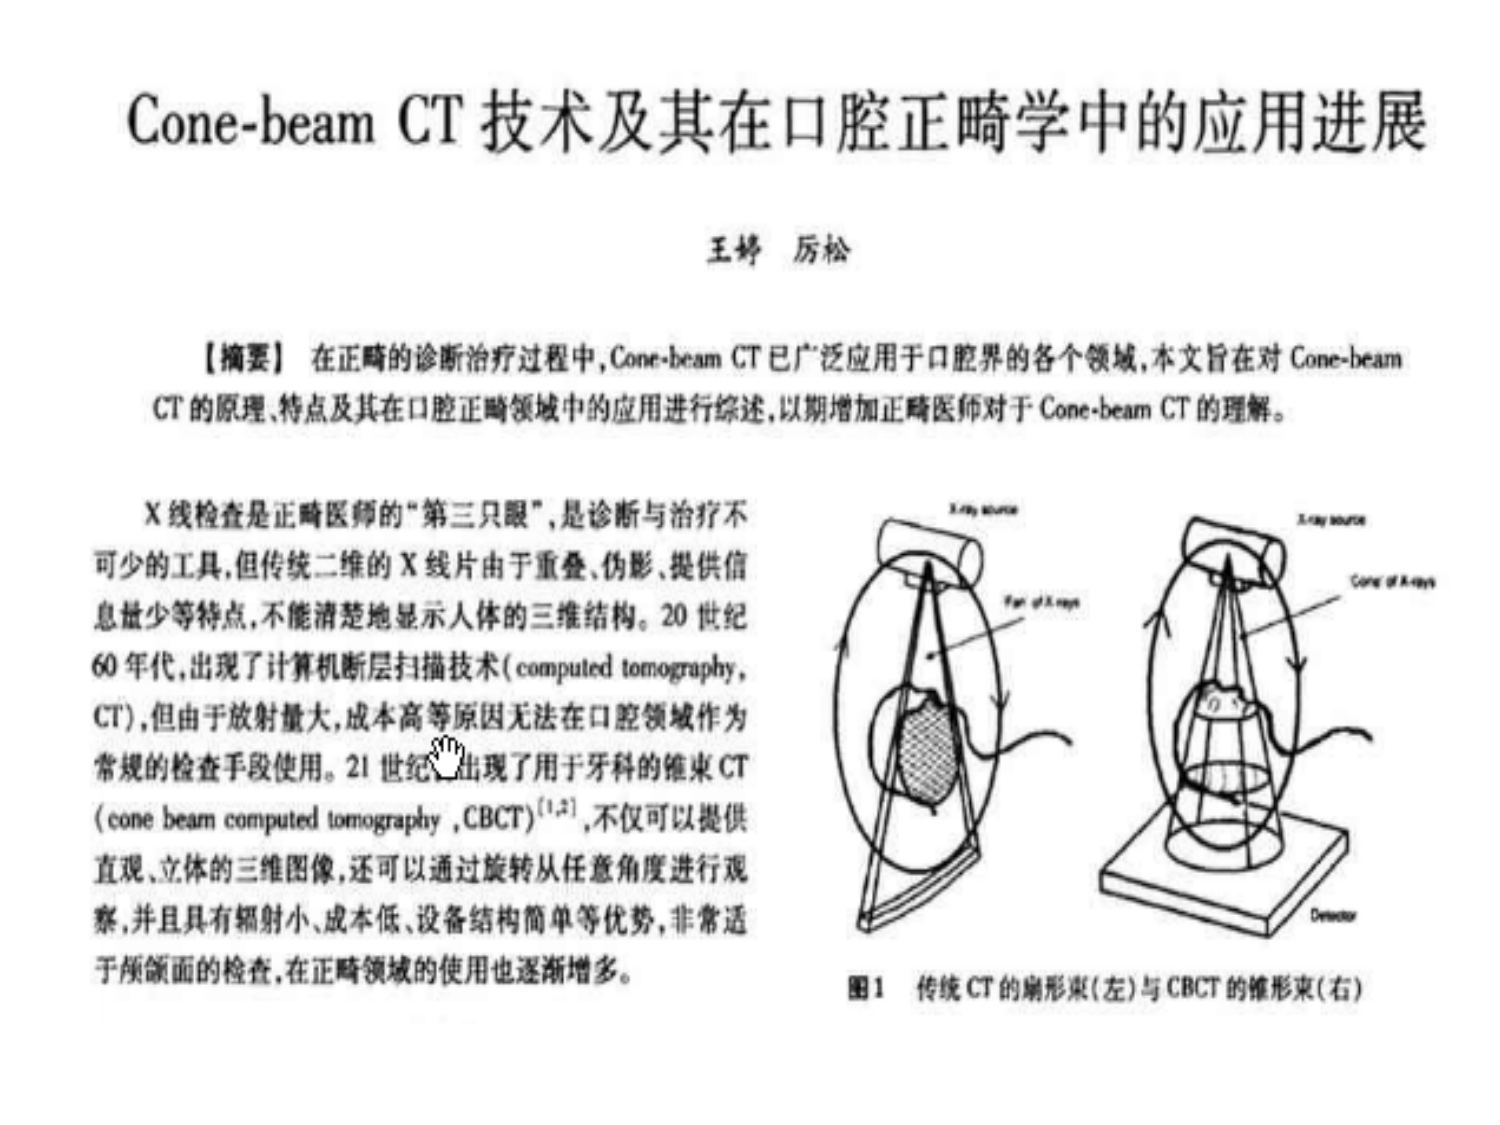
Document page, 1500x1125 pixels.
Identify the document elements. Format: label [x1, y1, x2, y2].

picture [88, 42, 1458, 1024]
